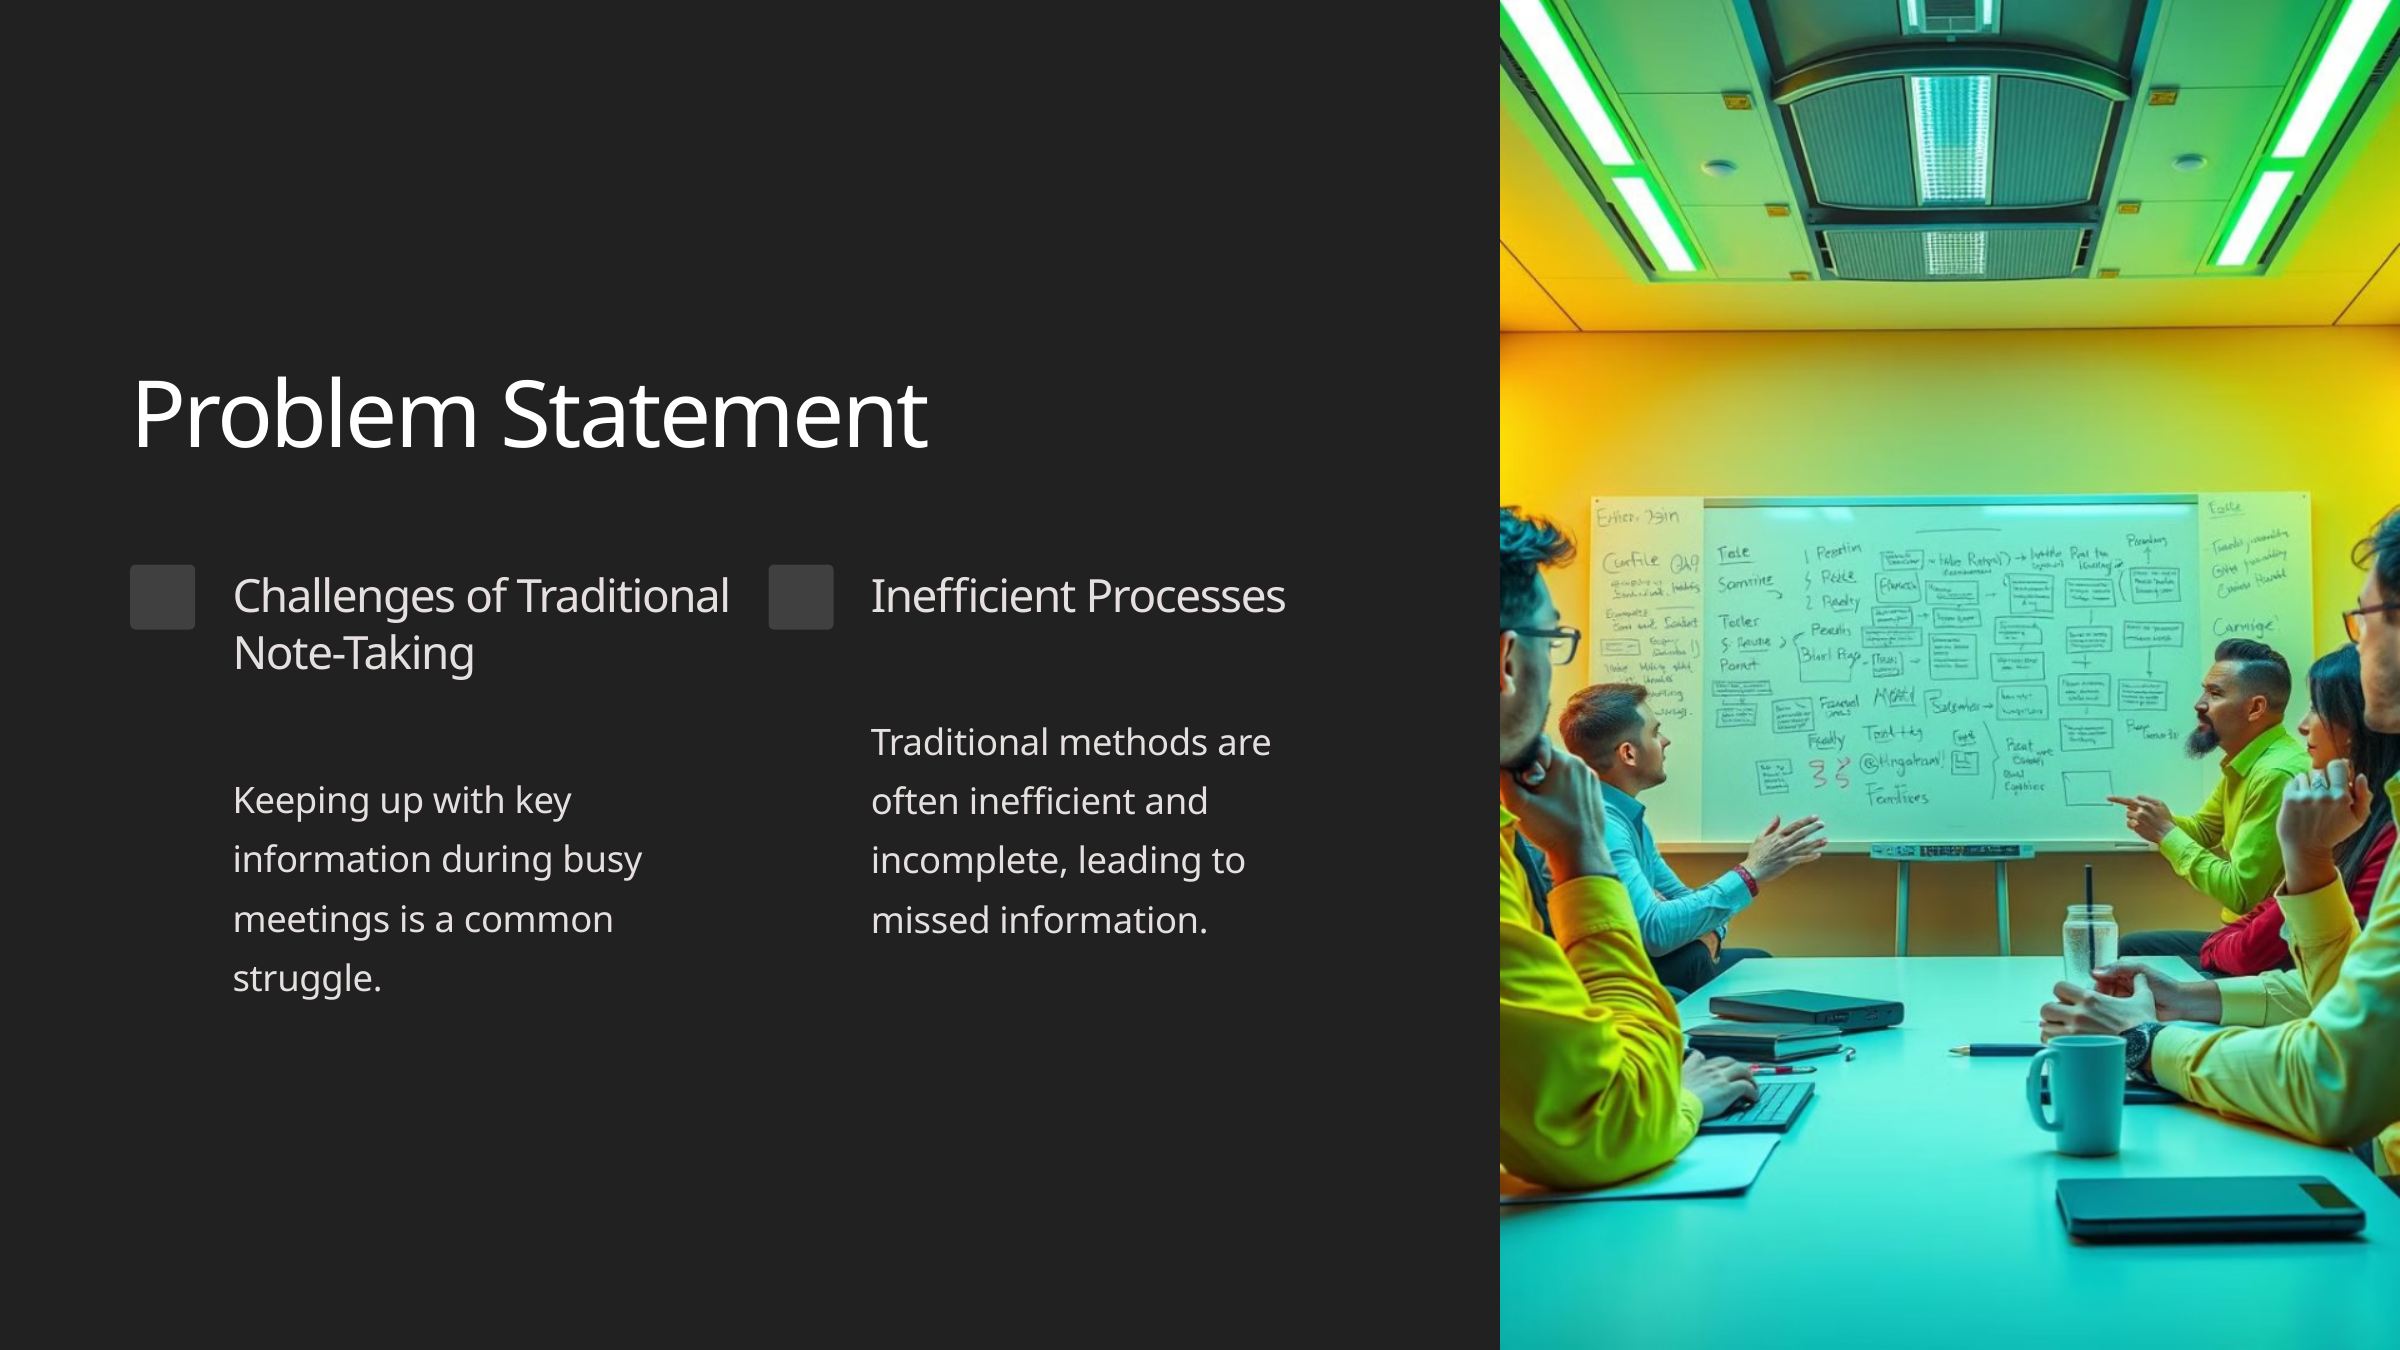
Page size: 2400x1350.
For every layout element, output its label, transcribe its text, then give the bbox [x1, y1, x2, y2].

text_box Challenges of Traditional Note-Taking [232, 564, 732, 739]
text_box [768, 564, 834, 630]
text_box [130, 564, 196, 630]
picture [1499, 0, 2400, 1350]
text_box Keeping up with key information during busy meetings is a common struggle. [232, 761, 732, 1000]
text_box Problem Statement [130, 350, 1061, 467]
text_box Traditional methods are often inefficient and incomplete, leading to missed information. [870, 703, 1370, 882]
text_box Inefficient Processes [870, 564, 1370, 681]
